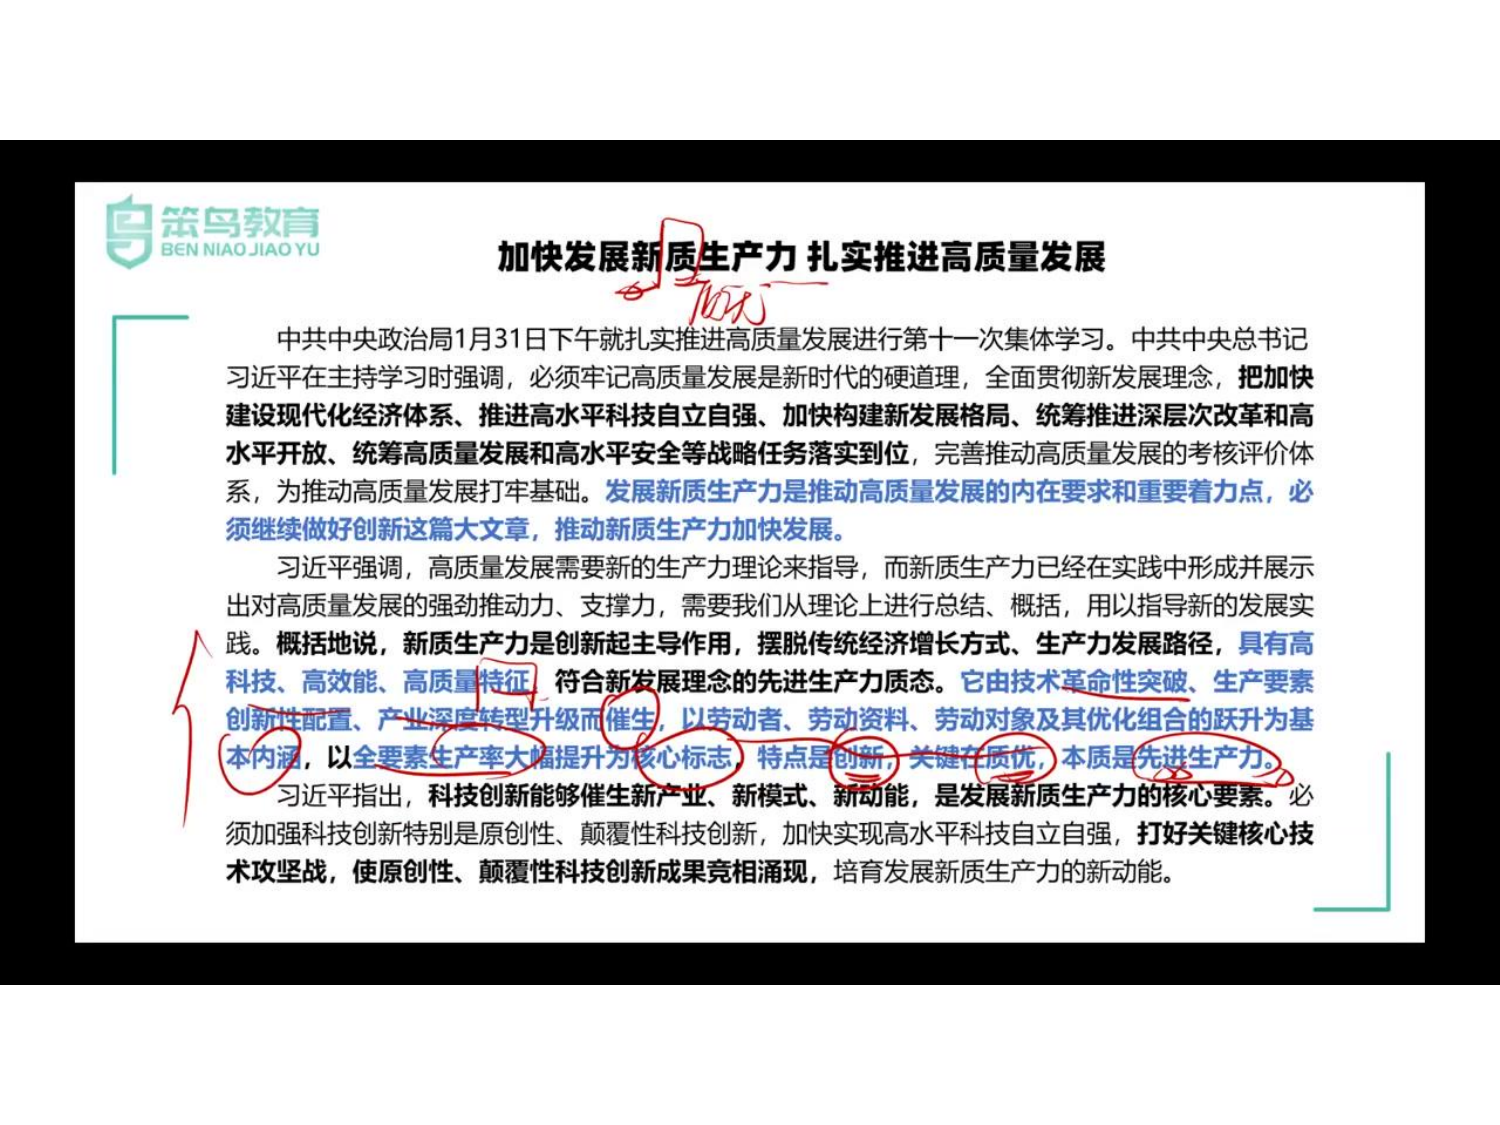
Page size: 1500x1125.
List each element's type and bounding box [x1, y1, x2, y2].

picture [0, 140, 1500, 985]
